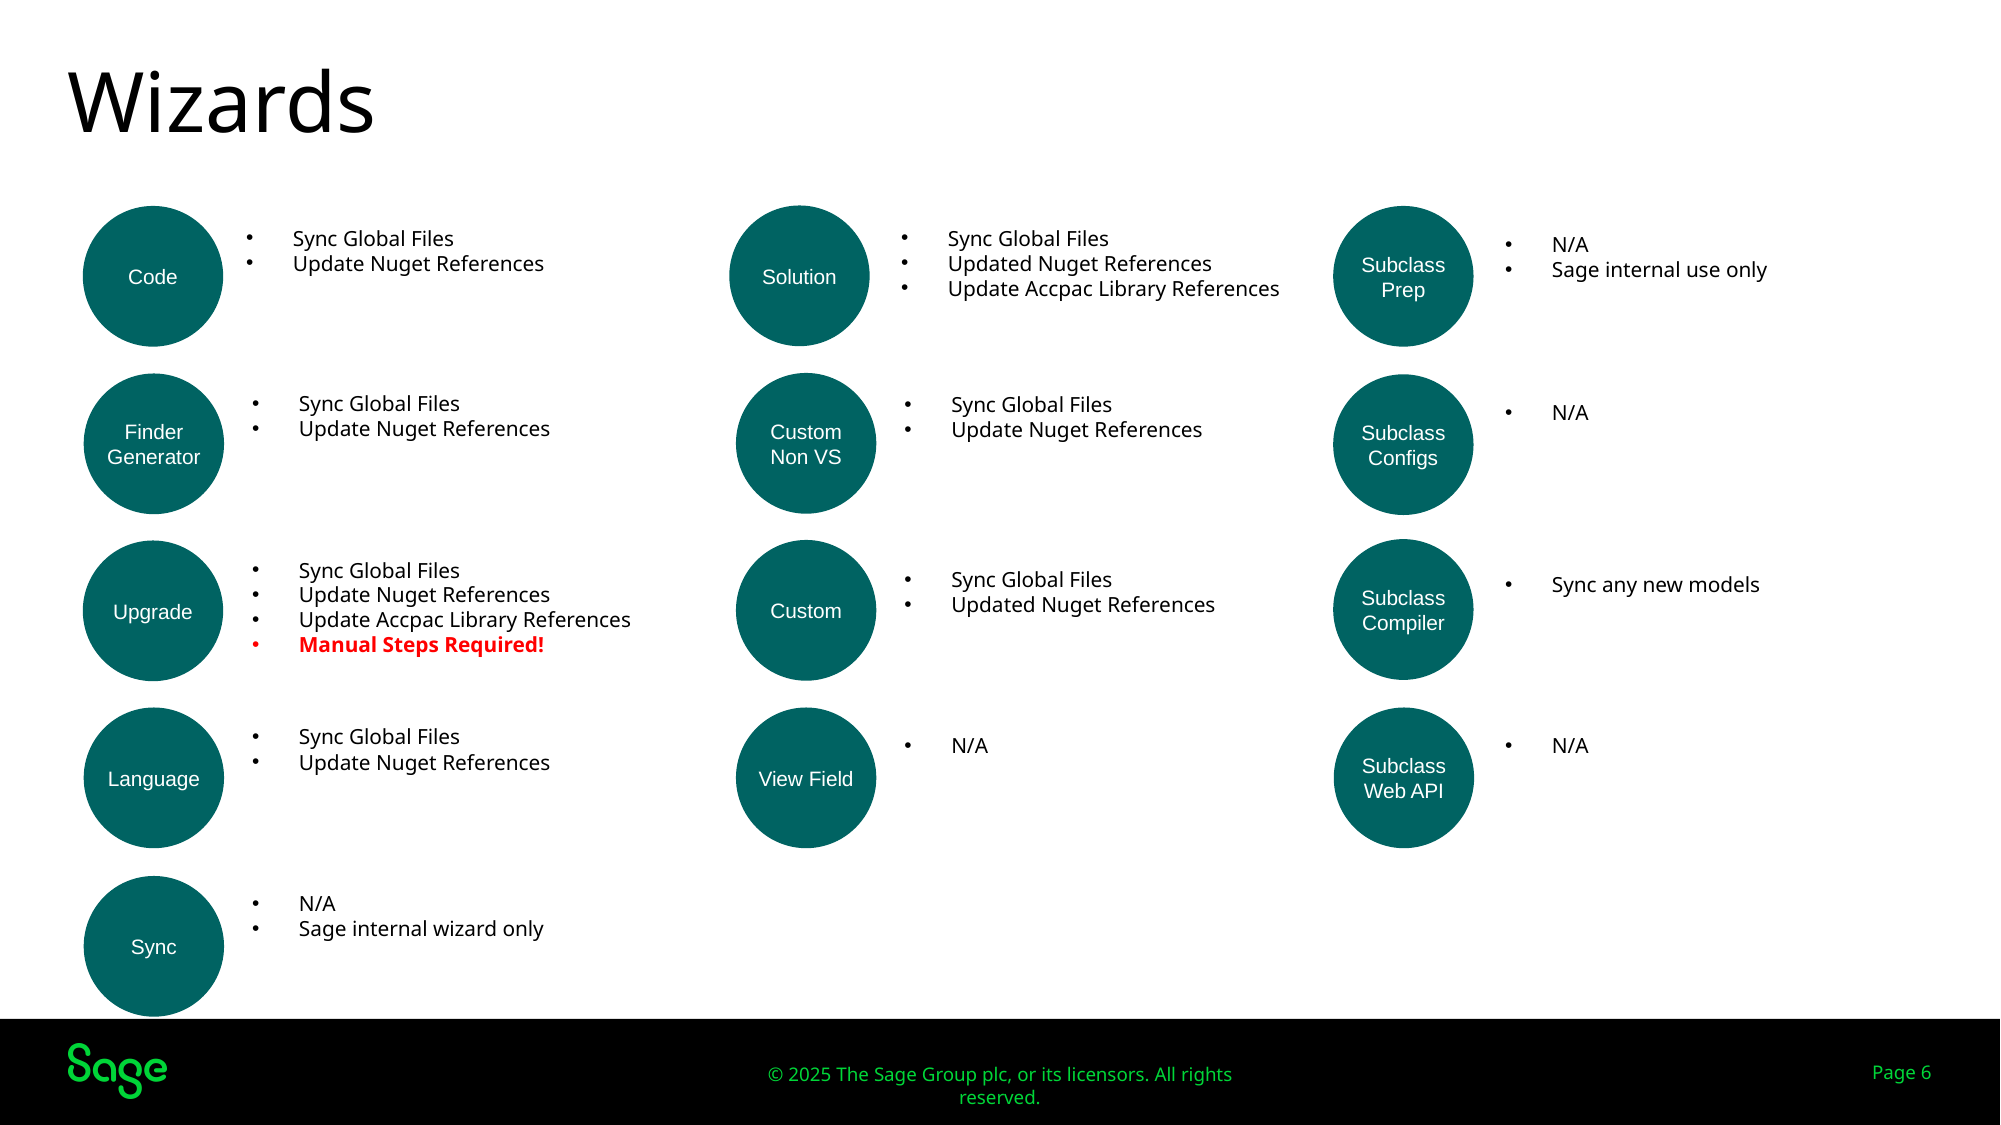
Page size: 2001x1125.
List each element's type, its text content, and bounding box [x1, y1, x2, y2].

text_box Sync Global Files Update Nuget References [252, 724, 653, 812]
text_box N/A [1504, 399, 1906, 488]
text_box Subclass Prep [1332, 205, 1475, 348]
text_box Code [82, 205, 224, 348]
text_box N/A [1504, 733, 1906, 821]
text_box Sync Global Files Update Nuget References [246, 225, 647, 313]
text_box Solution [728, 204, 871, 347]
text_box Subclass Compiler [1332, 538, 1475, 681]
text_box Custom [735, 539, 877, 682]
text_box Sync Global Files Updated Nuget References [904, 567, 1306, 655]
text_box Sync Global Files Update Nuget References Update Accpac Library References Manual Steps Required! [252, 557, 653, 645]
text_box Subclass Web API [1333, 706, 1475, 849]
text_box N/A [904, 733, 1306, 821]
text_box Language [83, 706, 225, 849]
text_box Sync Global Files Update Nuget References [252, 391, 653, 479]
picture [68, 1043, 167, 1099]
text_box Sync any new models [1504, 571, 1906, 660]
text_box N/A Sage internal use only [1504, 232, 1906, 320]
text_box Finder Generator [83, 372, 225, 515]
title Wizards [67, 49, 1930, 147]
text_box Upgrade [82, 539, 224, 682]
text_box Subclass Configs [1332, 373, 1475, 516]
text_box Sync Global Files Update Nuget References [904, 391, 1306, 480]
text_box Sync Global Files Updated Nuget References Update Accpac Library References [901, 225, 1302, 313]
text_box Custom Non VS [735, 372, 877, 515]
slide_number Page 6 [1809, 1043, 1947, 1104]
text_box Sync [83, 875, 225, 1018]
text_box View Field [735, 706, 877, 849]
text_box N/A Sage internal wizard only [252, 891, 653, 979]
